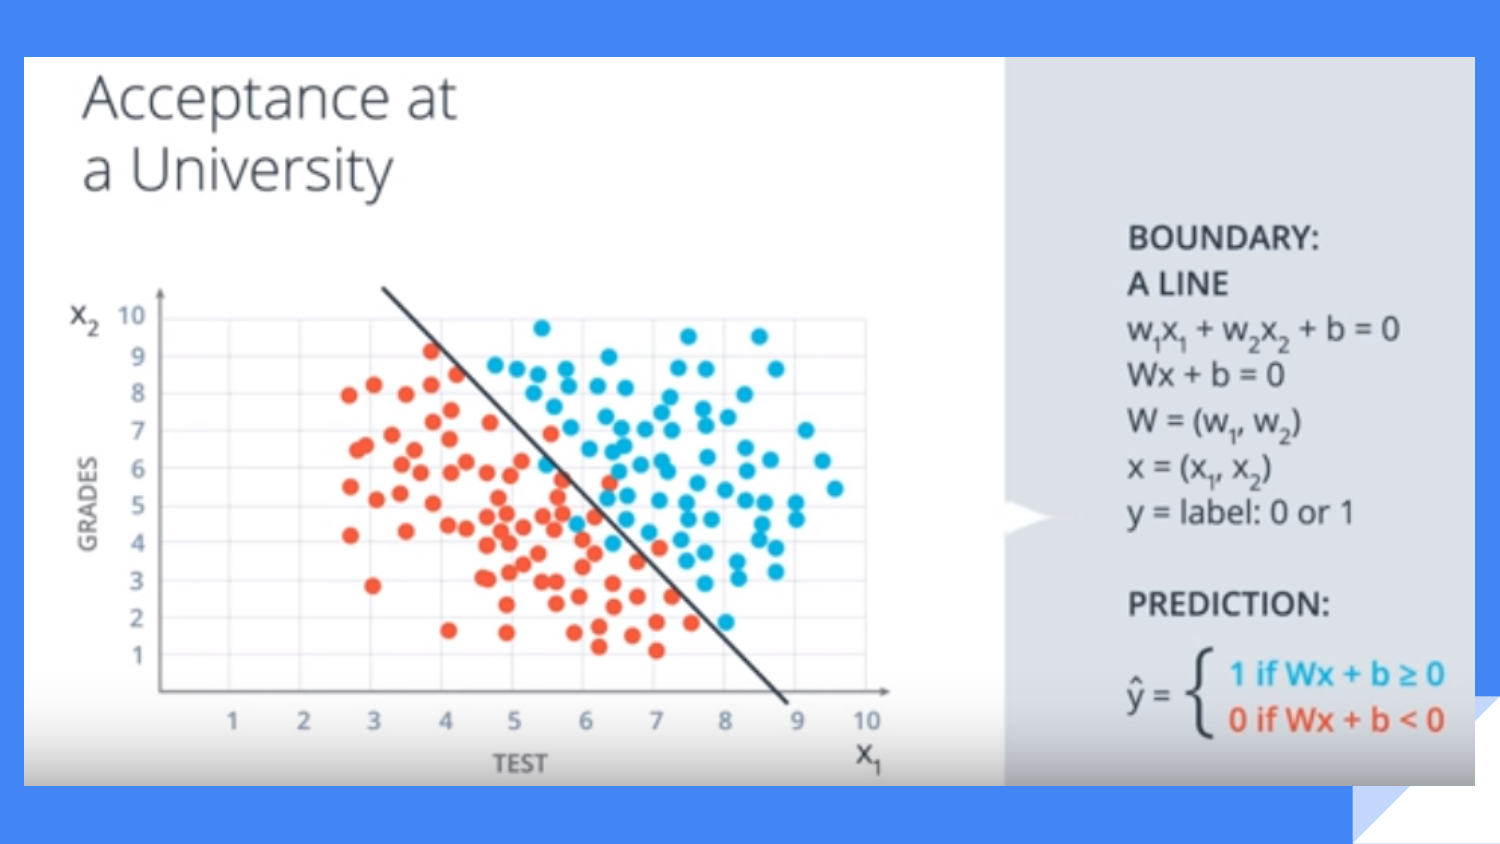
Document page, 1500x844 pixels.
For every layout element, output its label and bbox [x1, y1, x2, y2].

picture [24, 57, 1476, 787]
